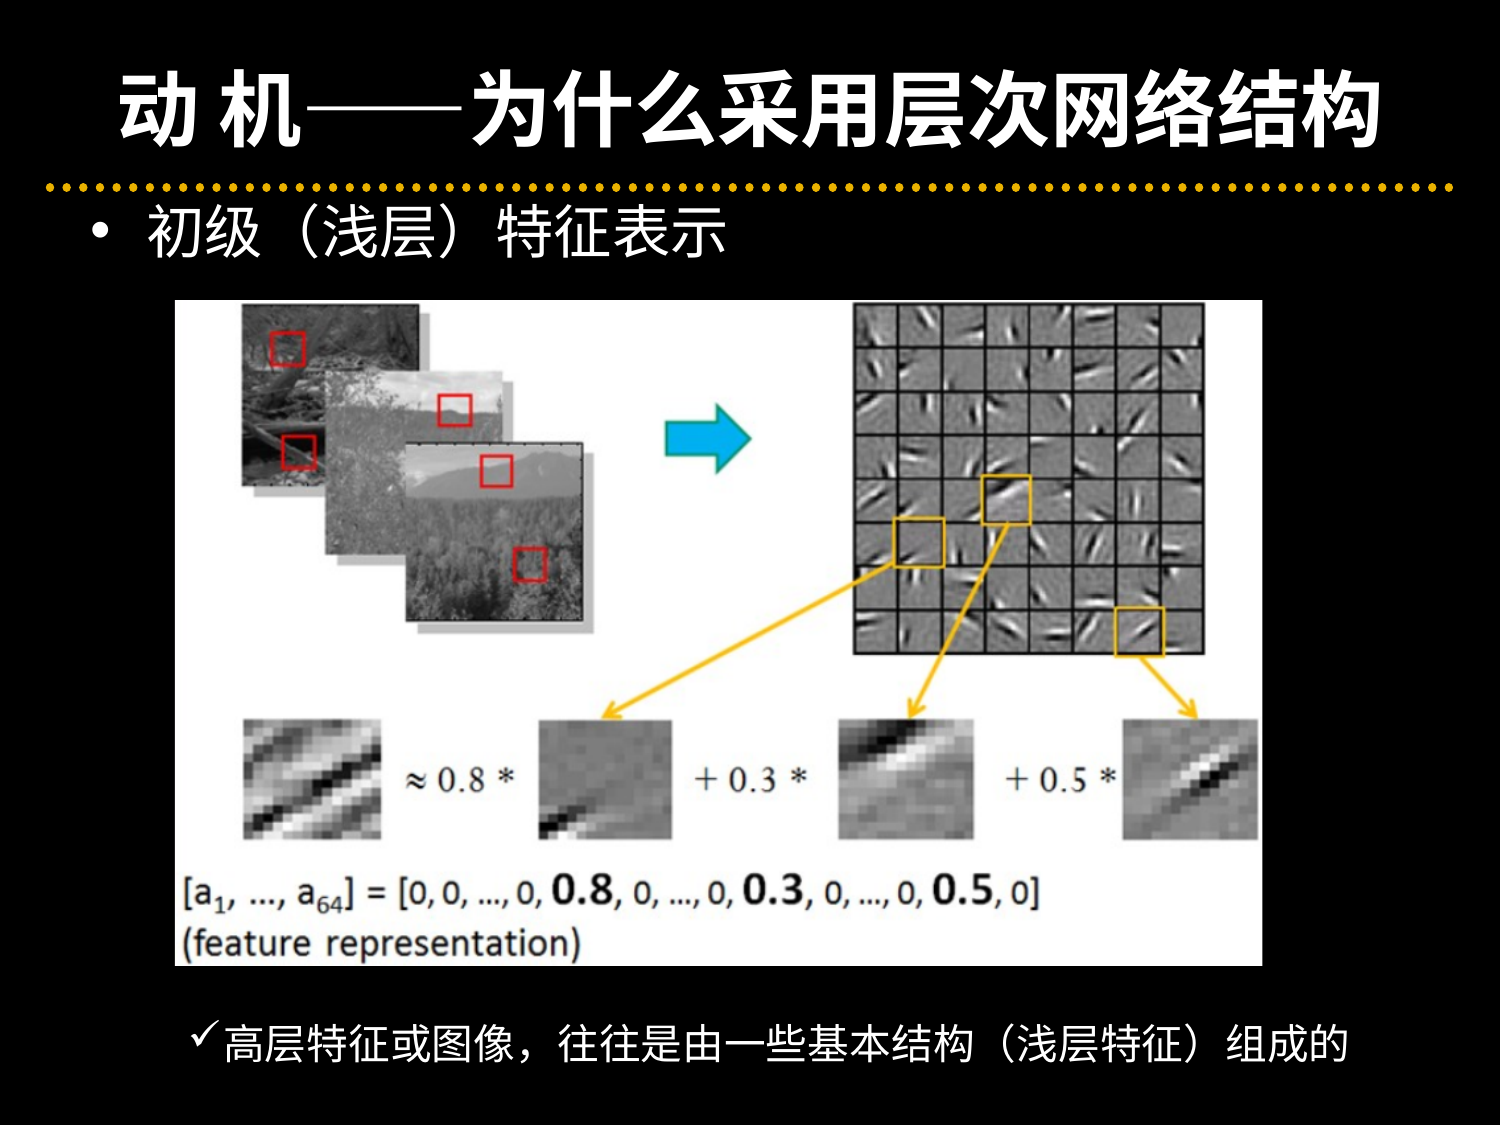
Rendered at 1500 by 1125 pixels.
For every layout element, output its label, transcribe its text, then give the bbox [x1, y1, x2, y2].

text_box 高层特征或图像，往往是由一些基本结构（浅层特征）组成的 [172, 1010, 1366, 1075]
list 初级（浅层）特征表示 [74, 196, 1426, 931]
title 动 机——为什么采用层次网络结构 [74, 13, 1426, 186]
picture [174, 299, 1263, 966]
